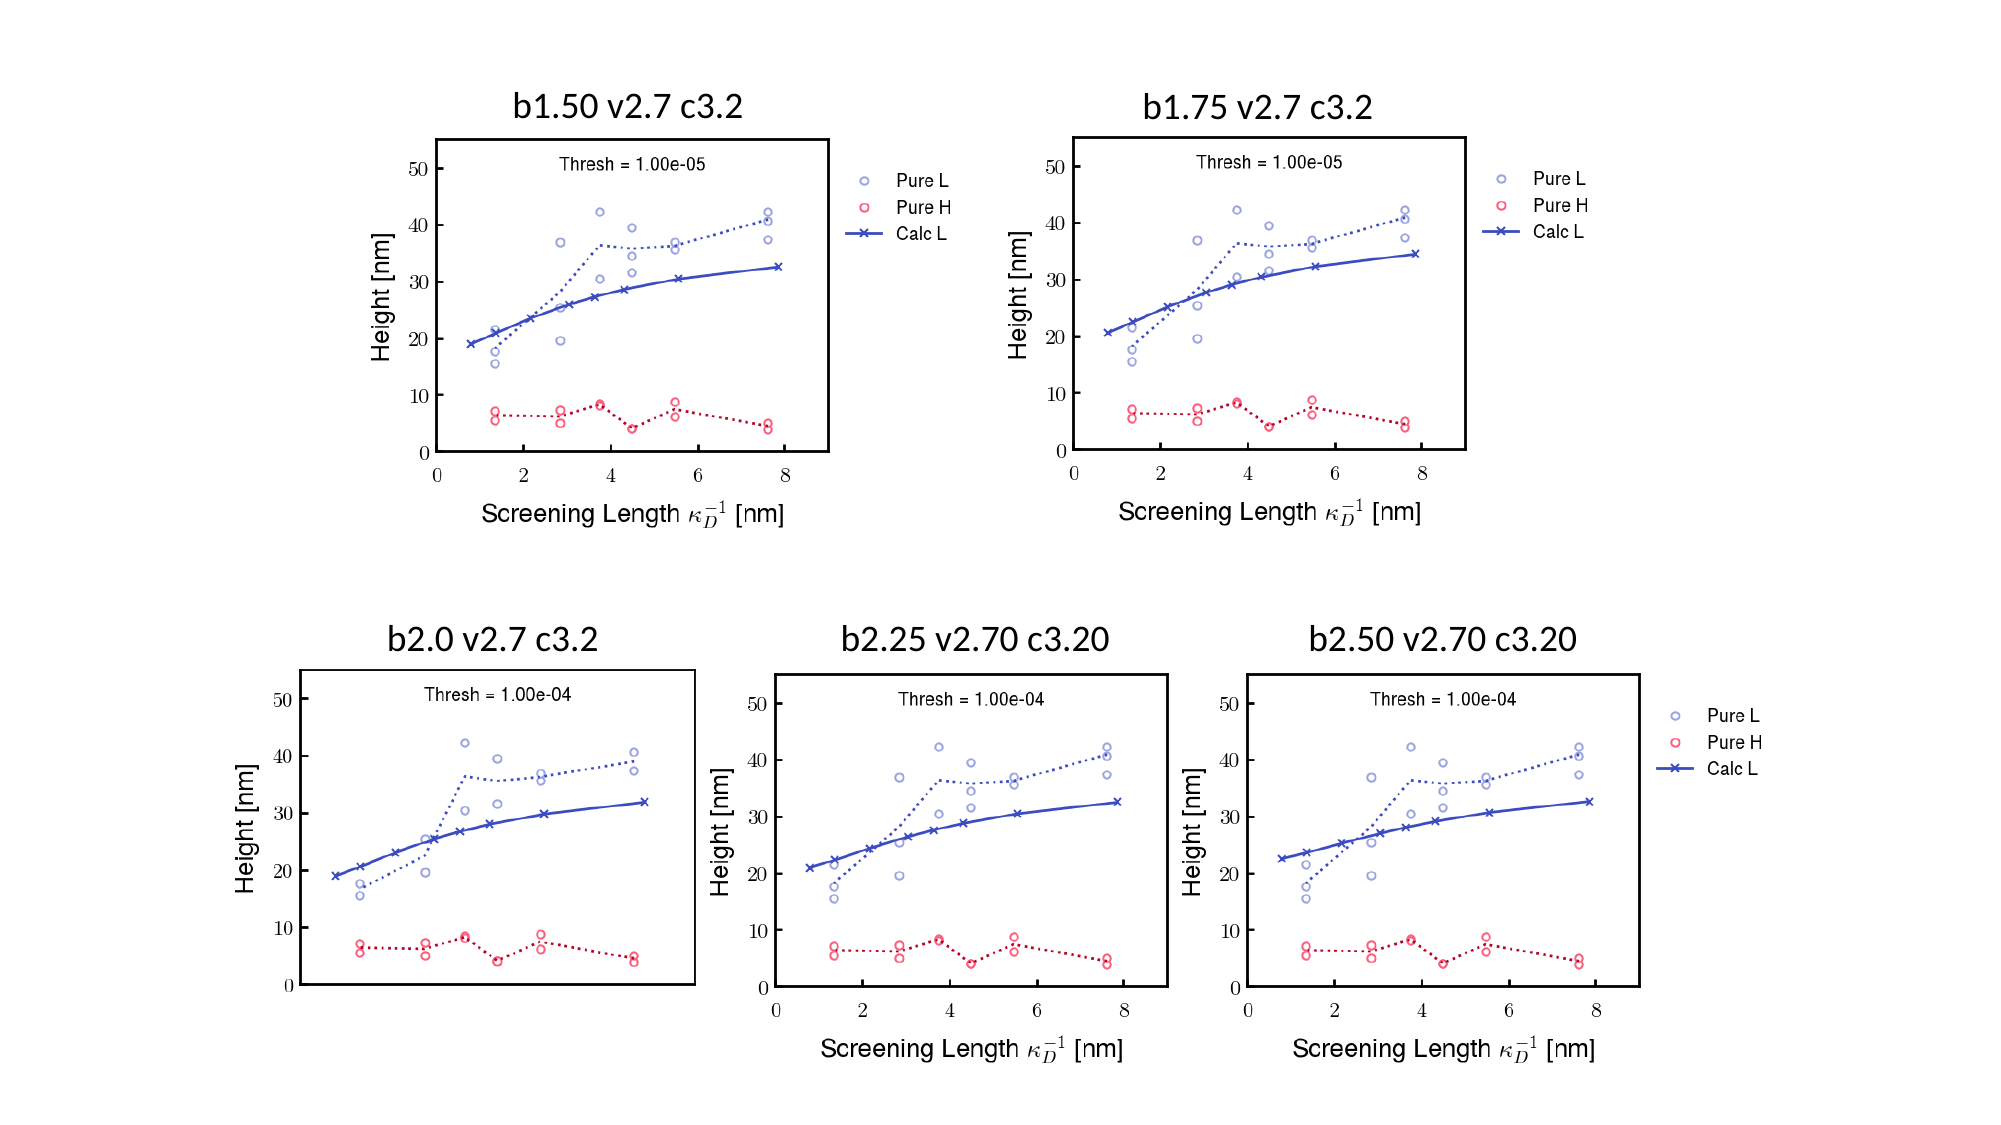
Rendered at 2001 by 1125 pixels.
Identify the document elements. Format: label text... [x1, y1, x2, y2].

picture [226, 633, 1771, 1074]
text_box b2.25 v2.70 c3.20 [781, 607, 1170, 638]
text_box b2.50 v2.70 c3.20 [1248, 607, 1637, 638]
text_box b1.75 v2.7 c3.2 [1127, 75, 1389, 101]
picture [999, 101, 1597, 537]
text_box b1.50 v2.7 c3.2 [497, 73, 759, 103]
picture [362, 103, 960, 539]
text_box b2.0 v2.7 c3.2 [371, 607, 614, 633]
